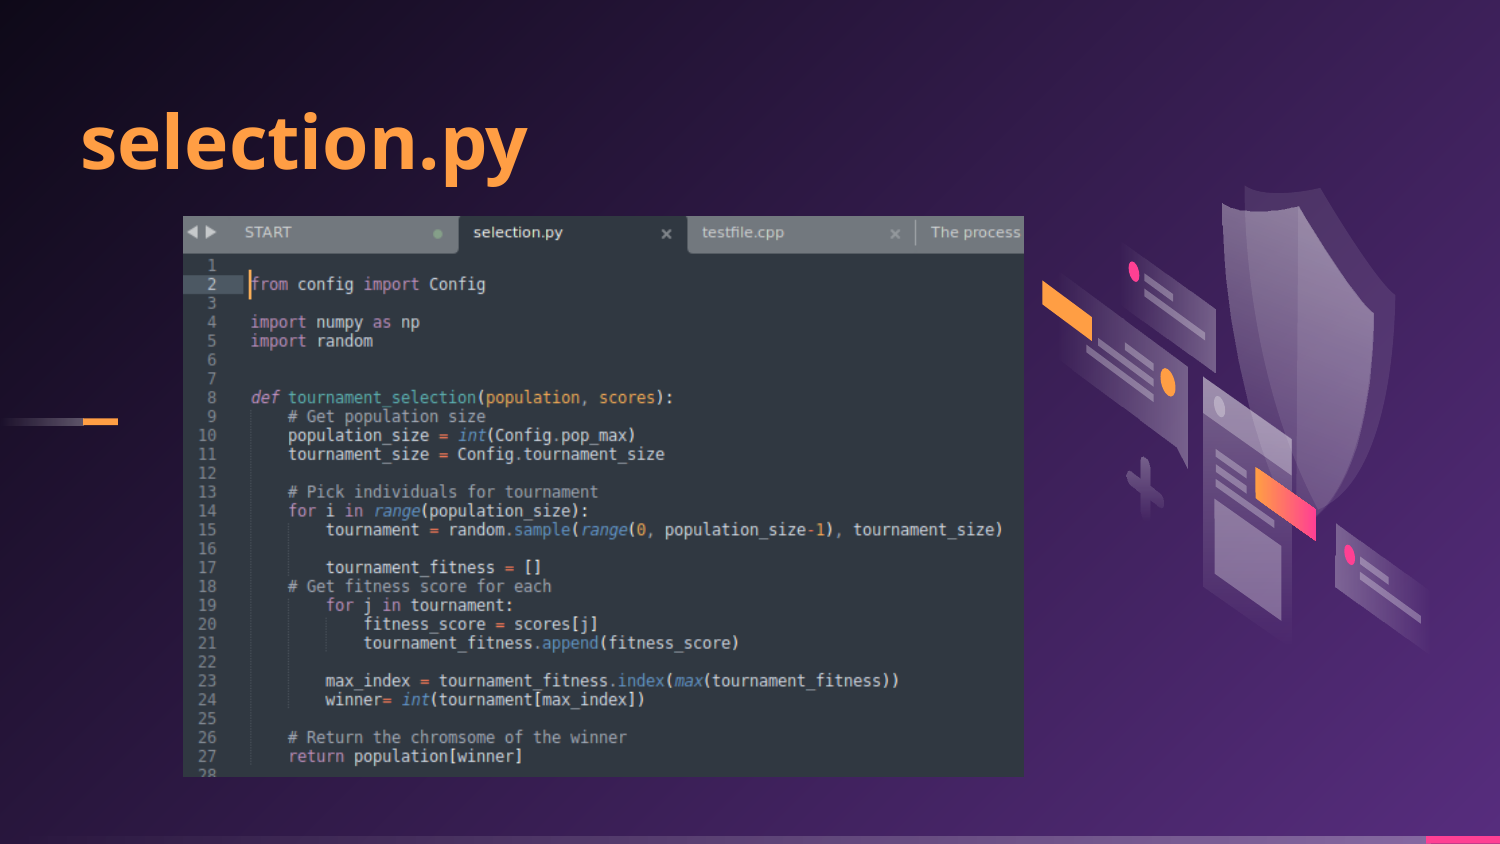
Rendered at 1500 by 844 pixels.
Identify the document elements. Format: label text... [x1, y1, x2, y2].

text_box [1041, 185, 1432, 657]
picture [183, 216, 1024, 777]
title selection.py [80, 6, 919, 186]
